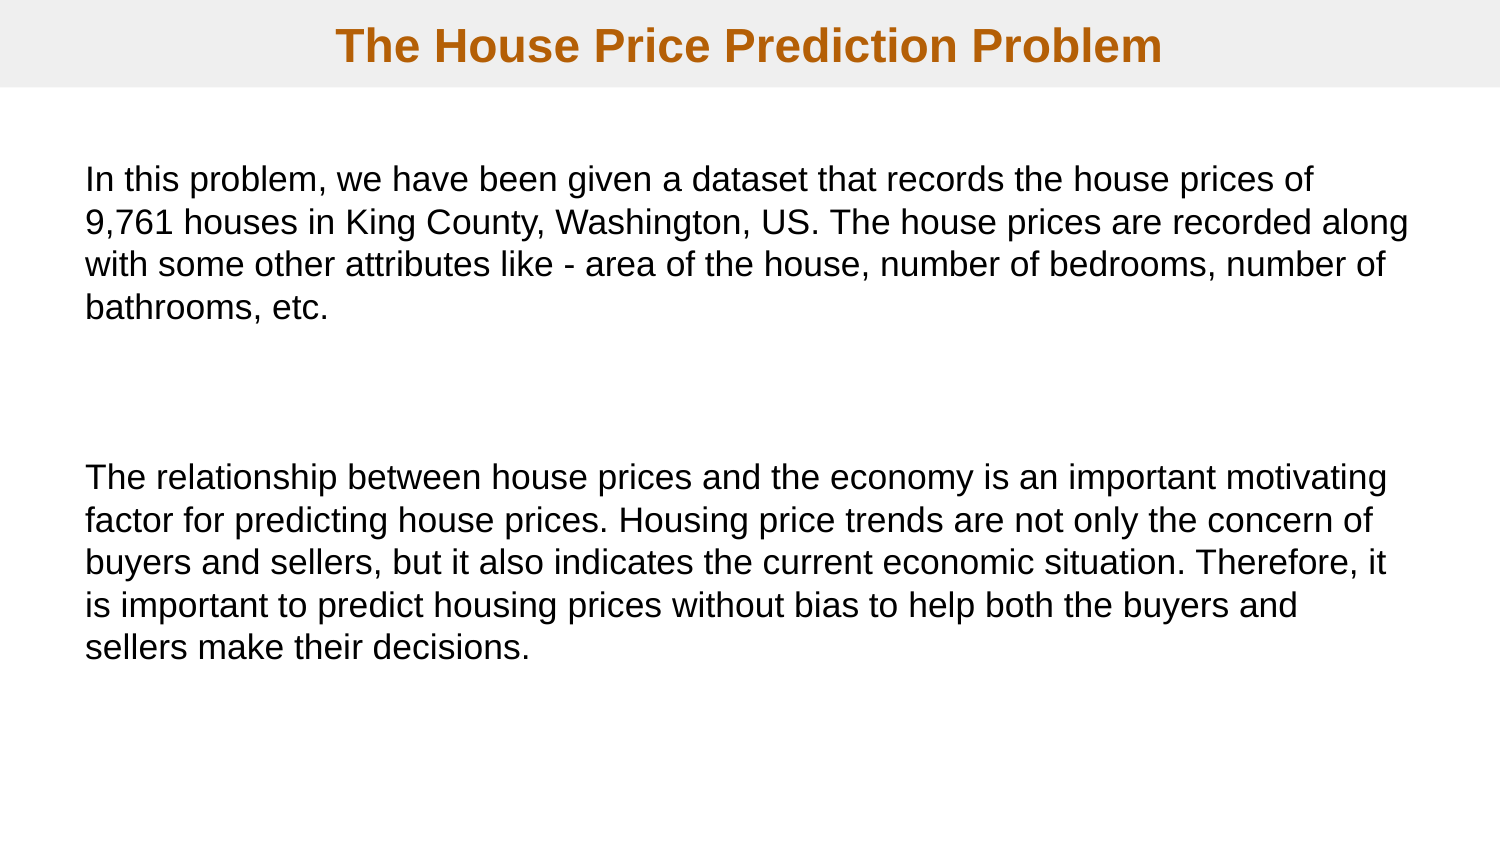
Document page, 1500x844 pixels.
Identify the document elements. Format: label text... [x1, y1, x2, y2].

text_box In this problem, we have been given a dataset that records the house prices of 9,761 houses in King County, Washington, US. The house prices are recorded along with some other attributes like - area of the house, number of bedrooms, number of bathrooms, etc. The relationship between house prices and the economy is an important motivating factor for predicting house prices. Housing price trends are not only the concern of buyers and sellers, but it also indicates the current economic situation. Therefore, it is important to predict housing prices without bias to help both the buyers and sellers make their decisions. [70, 141, 1425, 767]
text_box The House Price Prediction Problem [0, 0, 1500, 88]
